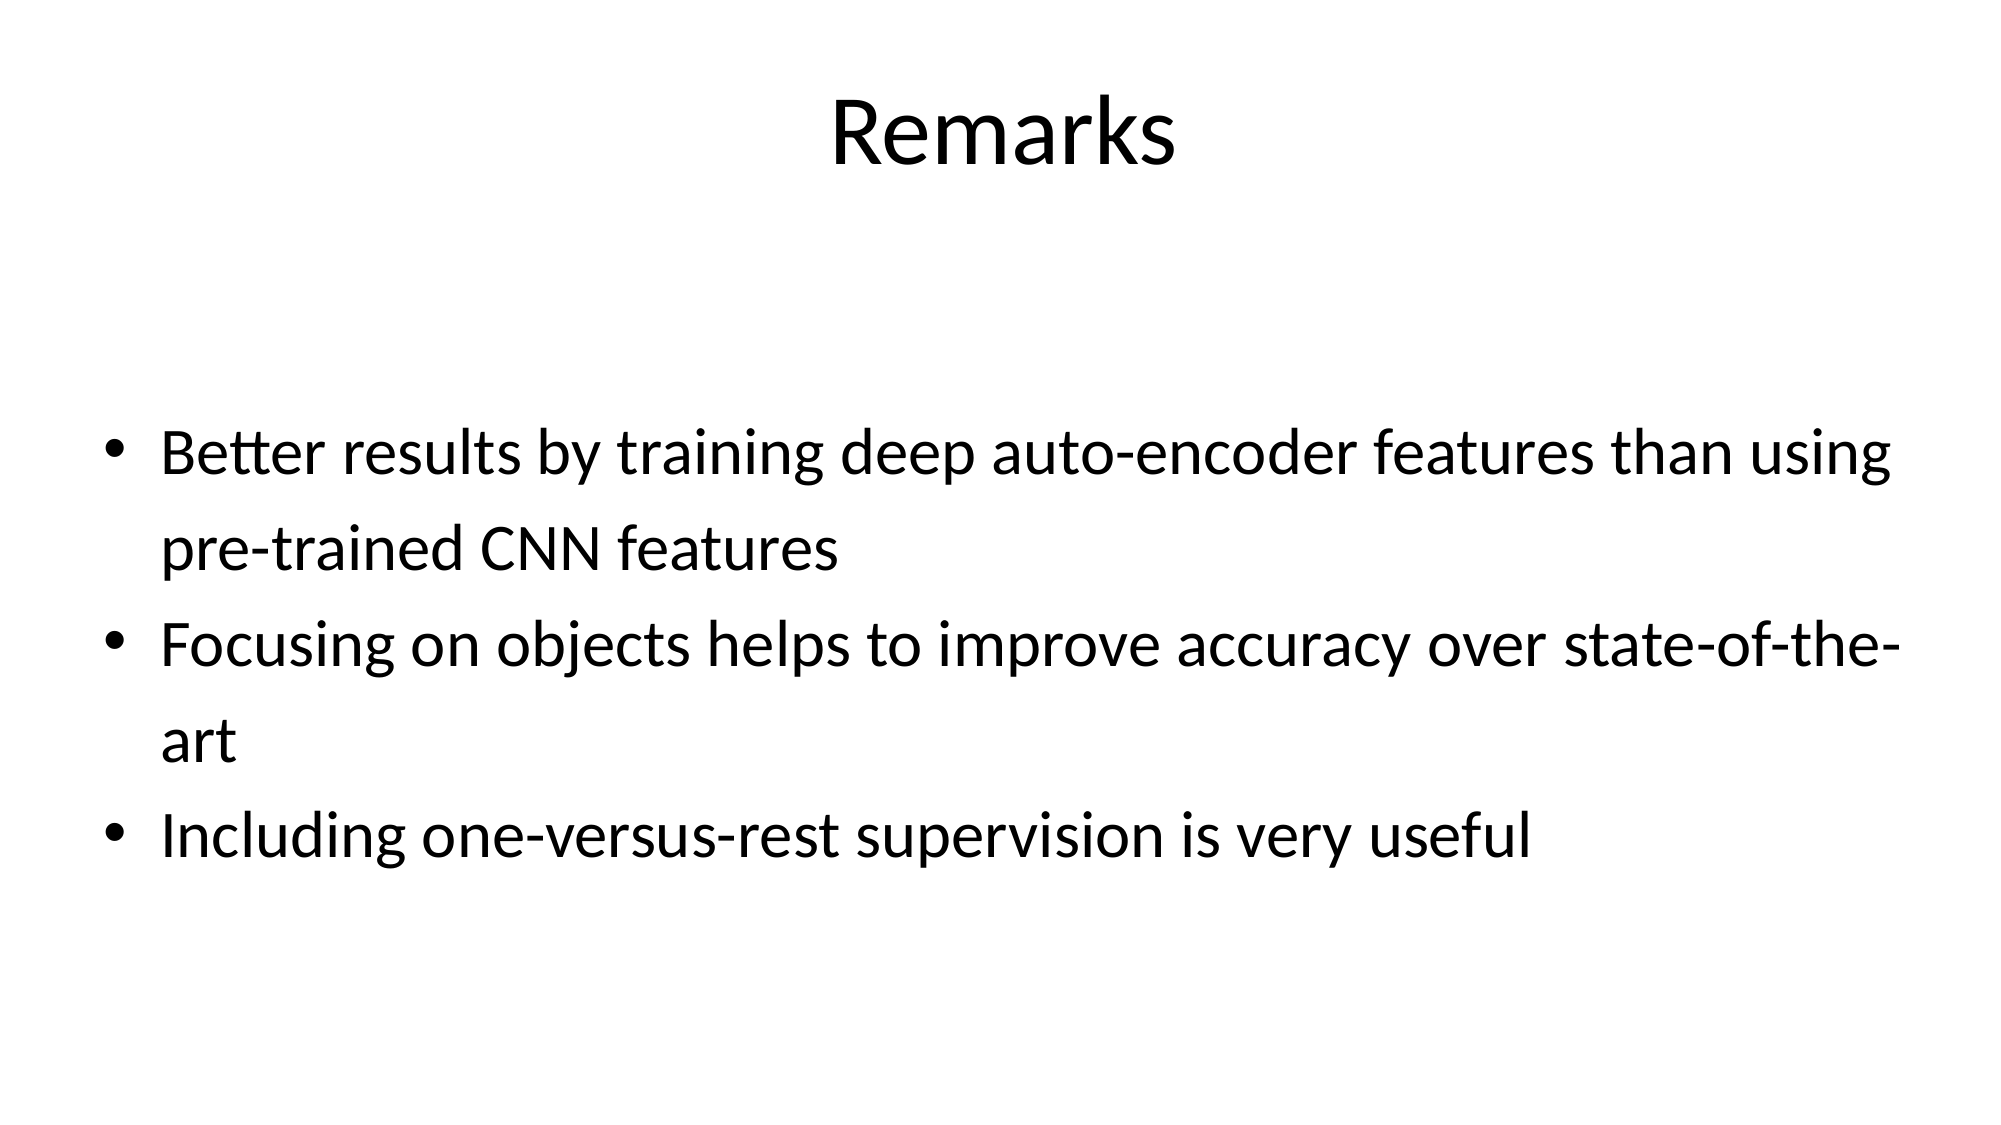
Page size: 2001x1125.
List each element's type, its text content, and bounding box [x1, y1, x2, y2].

text_box Remarks [269, 48, 1738, 200]
text_box Better results by training deep auto-encoder features than using pre-trained CNN features Focusing on objects helps to improve accuracy over state-of-the-art Including one-versus-rest supervision is very useful [89, 384, 1920, 879]
